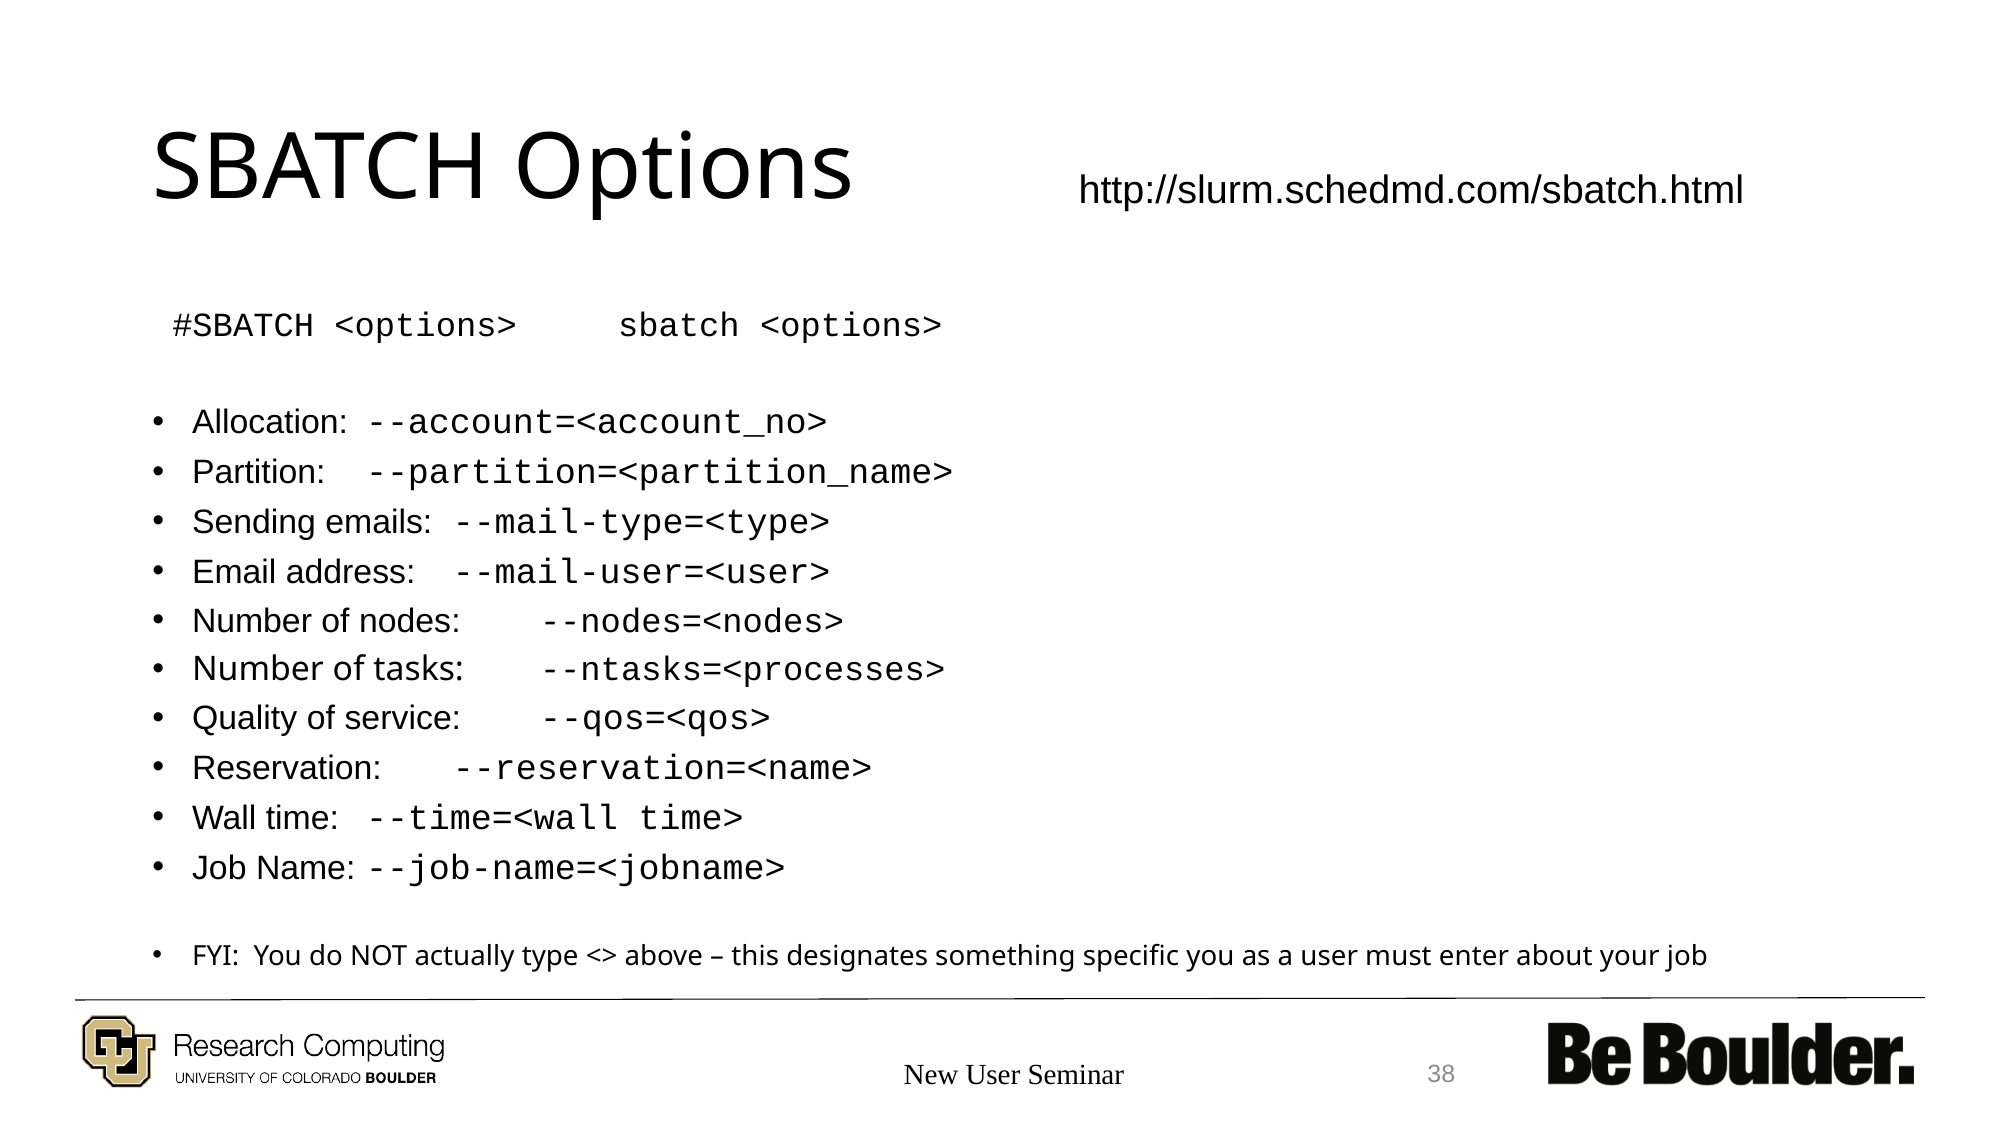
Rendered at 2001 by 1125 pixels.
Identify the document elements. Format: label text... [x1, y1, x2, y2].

slide_number 38 [1412, 1042, 1525, 1103]
footer New User Seminar [676, 1042, 1352, 1103]
picture [81, 1015, 444, 1088]
text_box http://slurm.schedmd.com/sbatch.html [1058, 154, 1765, 222]
title SBATCH Options [137, 59, 1863, 278]
list #SBATCH <options> sbatch <options> Allocation: --account=<account_no> Partition: --partition=<partition_name> Sending emails: --mail-type=<type> Email address: --mail-user=<user> Number of nodes: --nodes=<nodes> Number of tasks: --ntasks=<processes> Quality of service: --qos=<qos> Reservation: --reservation=<name> Wall time: --time=<wall time> Job Name: --job-name=<jobname> FYI: You do NOT actually type <> above – this designates something specific you as a user must enter about your job [137, 299, 1863, 983]
picture [1524, 1015, 1938, 1088]
